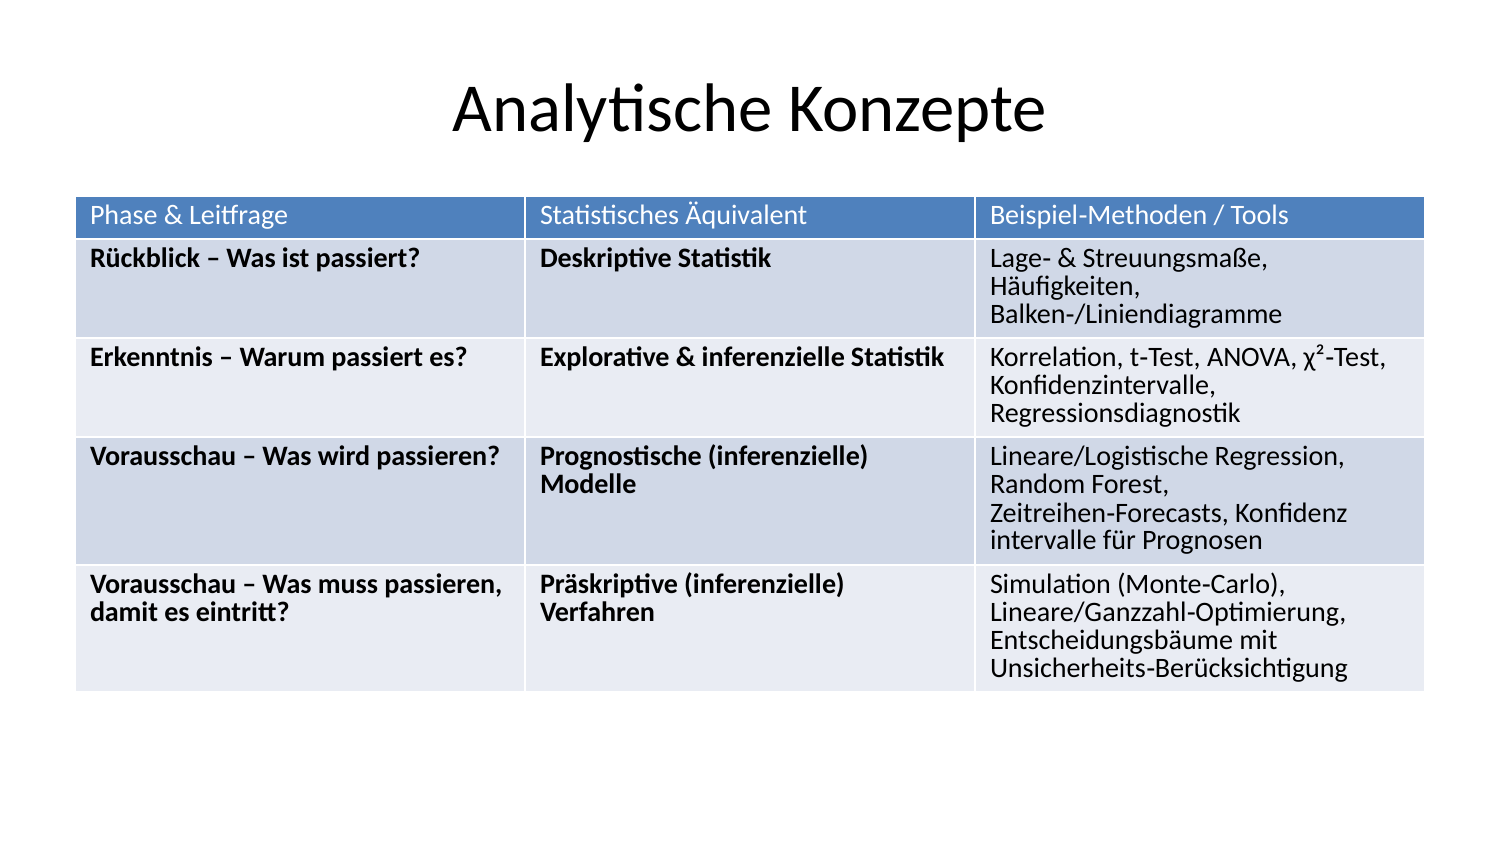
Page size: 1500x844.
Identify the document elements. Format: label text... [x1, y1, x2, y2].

table_cell Simulation (Monte‑Carlo), Lineare/Ganzzahl‑Optimierung, Entscheidungsbäume mit Unsicherheits‑Berücksichtigung [976, 566, 1424, 691]
table_header Phase & Leitfrage [76, 197, 524, 238]
table_cell Präskriptive (inferenzielle) Verfahren [526, 566, 974, 691]
table_cell Vorausschau – Was wird passieren? [76, 438, 524, 564]
table_cell Lage‑ & Streuungsmaße, Häufigkeiten, Balken‑/Liniendiagramme [976, 240, 1424, 337]
table_cell Lineare/Logistische Regression, Random Forest, Zeitreihen‑Forecasts, Konfidenz­intervalle für Prognosen [976, 438, 1424, 564]
table_cell Vorausschau – Was muss passieren, damit es eintritt? [76, 566, 524, 691]
table_cell Prognostische (inferenzielle) Modelle [526, 438, 974, 564]
table_cell Deskriptive Statistik [526, 240, 974, 337]
table_header Statistisches Äquivalent [526, 197, 974, 238]
title Analytische Konzepte [75, 33, 1425, 175]
table_cell Rückblick – Was ist passiert? [76, 240, 524, 337]
table_cell Explorative & inferenzielle Statistik [526, 339, 974, 436]
table_header Beispiel‑Methoden / Tools [976, 197, 1424, 238]
table_cell Erkenntnis – Warum passiert es? [76, 339, 524, 436]
table_cell Korrelation, t‑Test, ANOVA, χ²‑Test, Konfidenz­intervalle, Regressionsdiagnostik [976, 339, 1424, 436]
